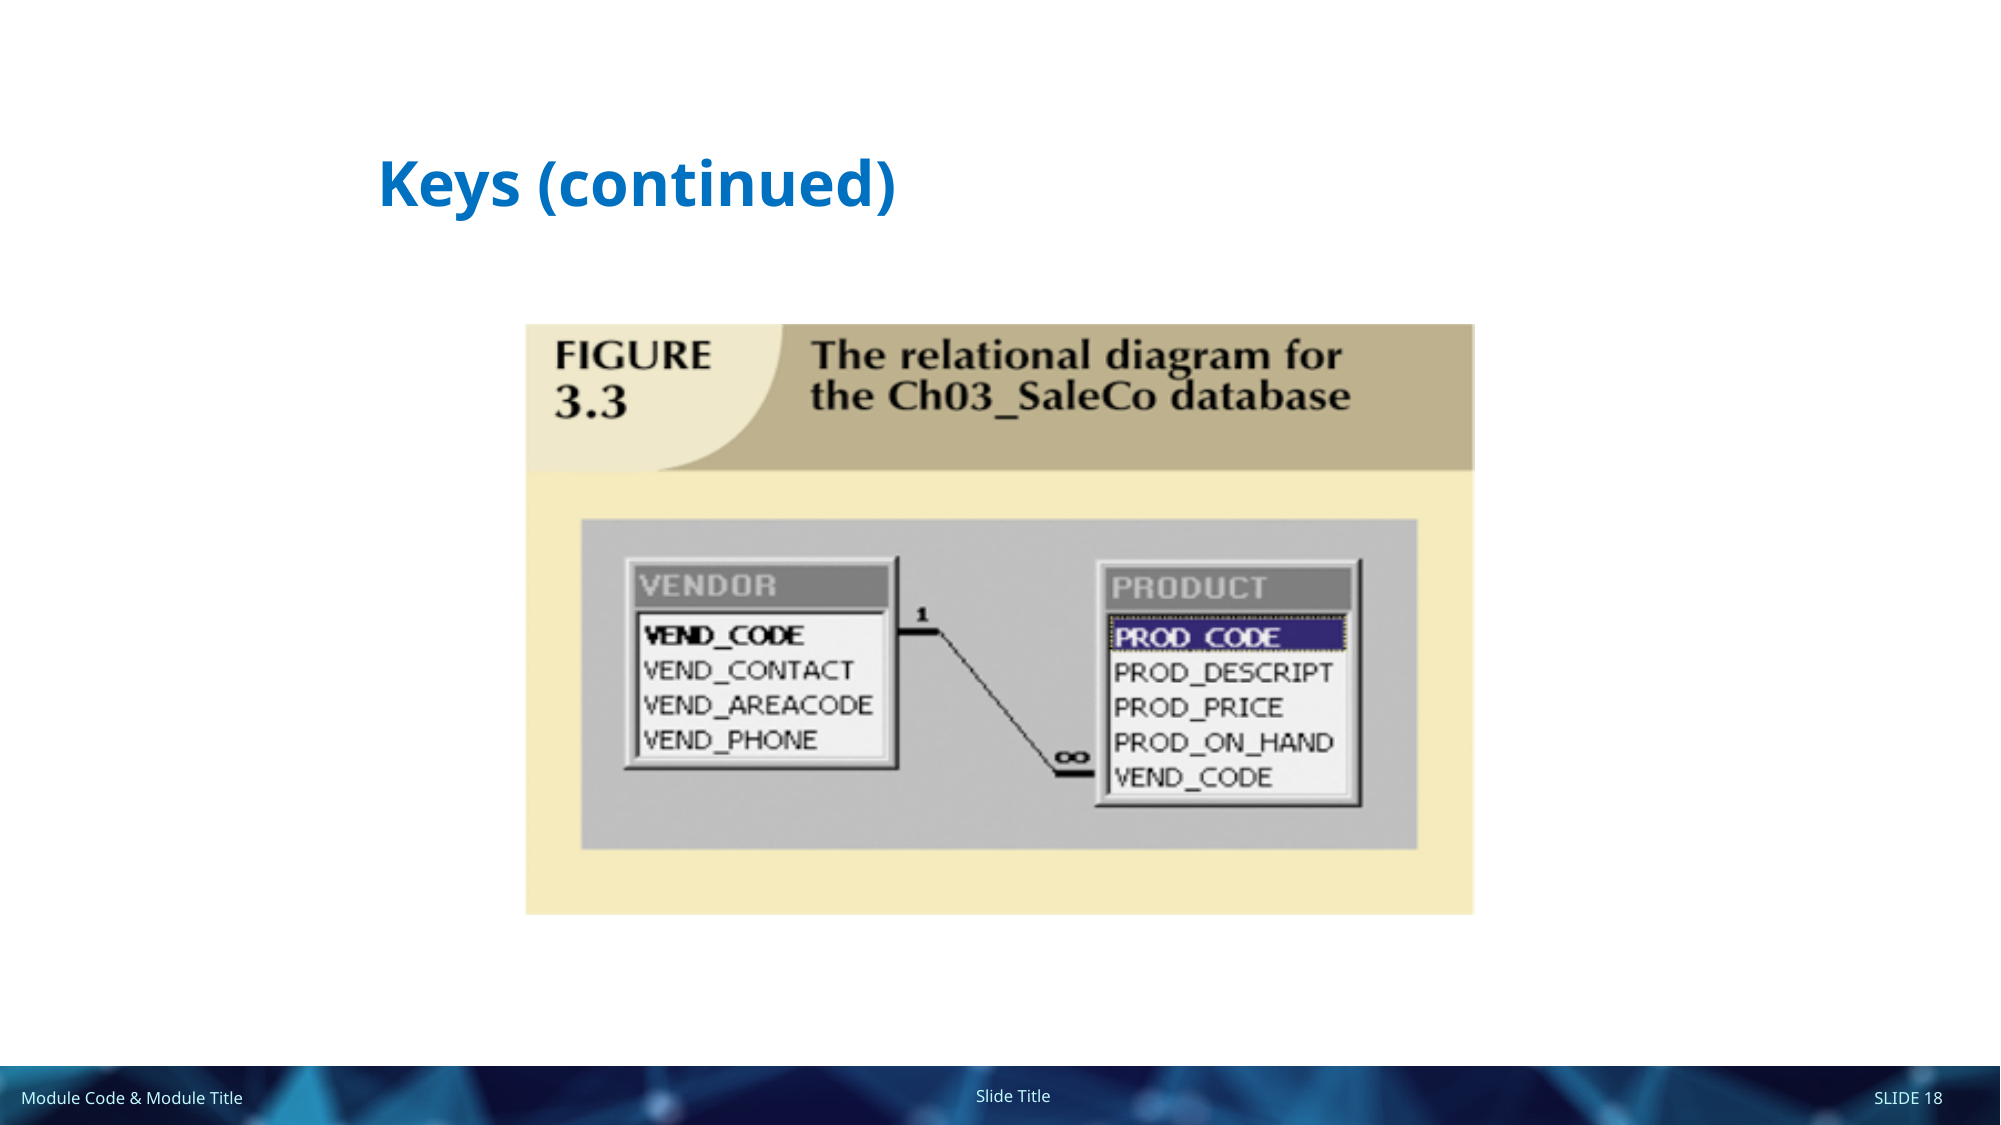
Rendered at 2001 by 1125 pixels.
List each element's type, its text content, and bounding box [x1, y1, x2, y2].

picture [0, 1066, 2000, 1125]
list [524, 324, 1476, 916]
title Keys (continued) [362, 87, 1638, 275]
